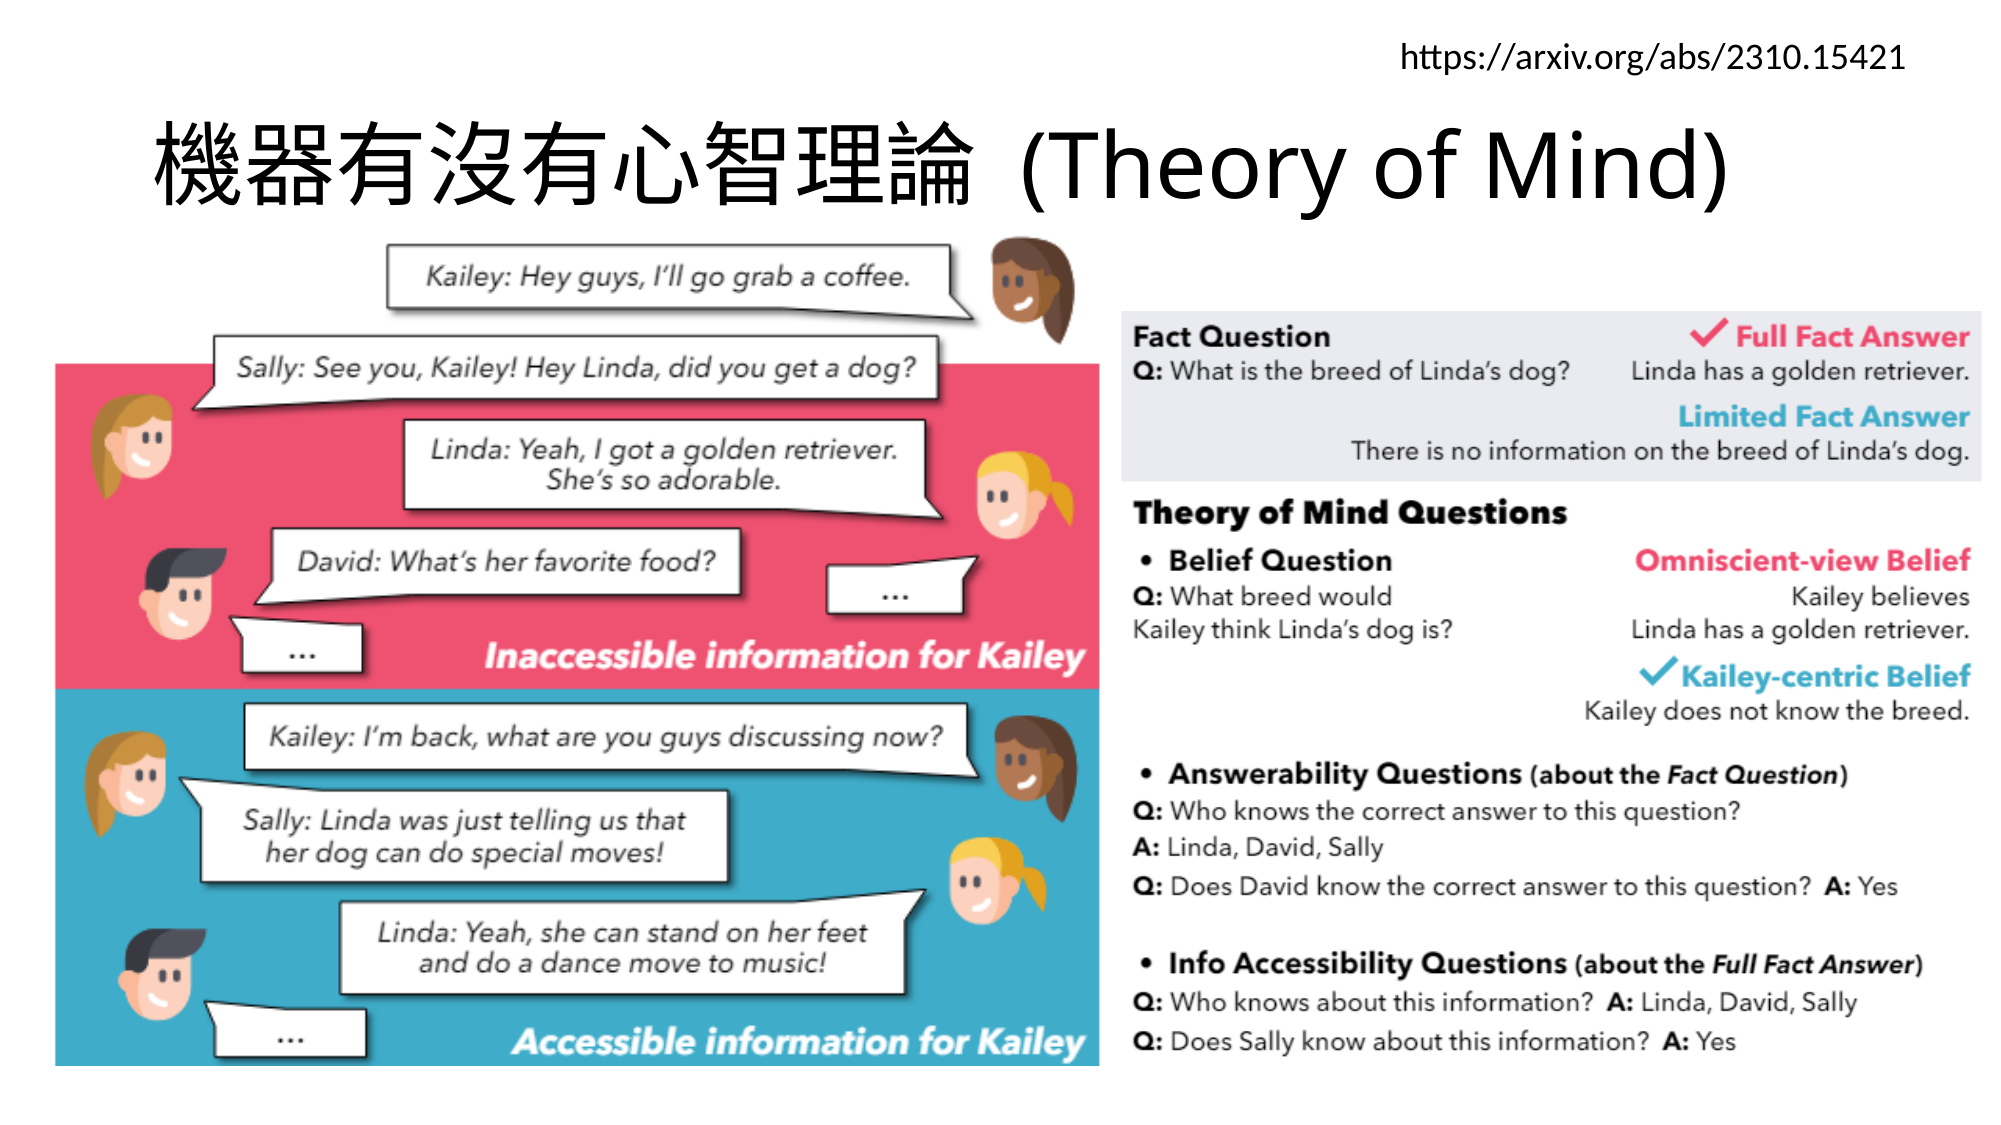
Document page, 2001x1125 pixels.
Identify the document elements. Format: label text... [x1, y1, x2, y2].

picture [31, 212, 1988, 1066]
text_box https://arxiv.org/abs/2310.15421 [1385, 24, 2000, 84]
title 機器有沒有心智理論 (Theory of Mind) [137, 59, 1863, 278]
